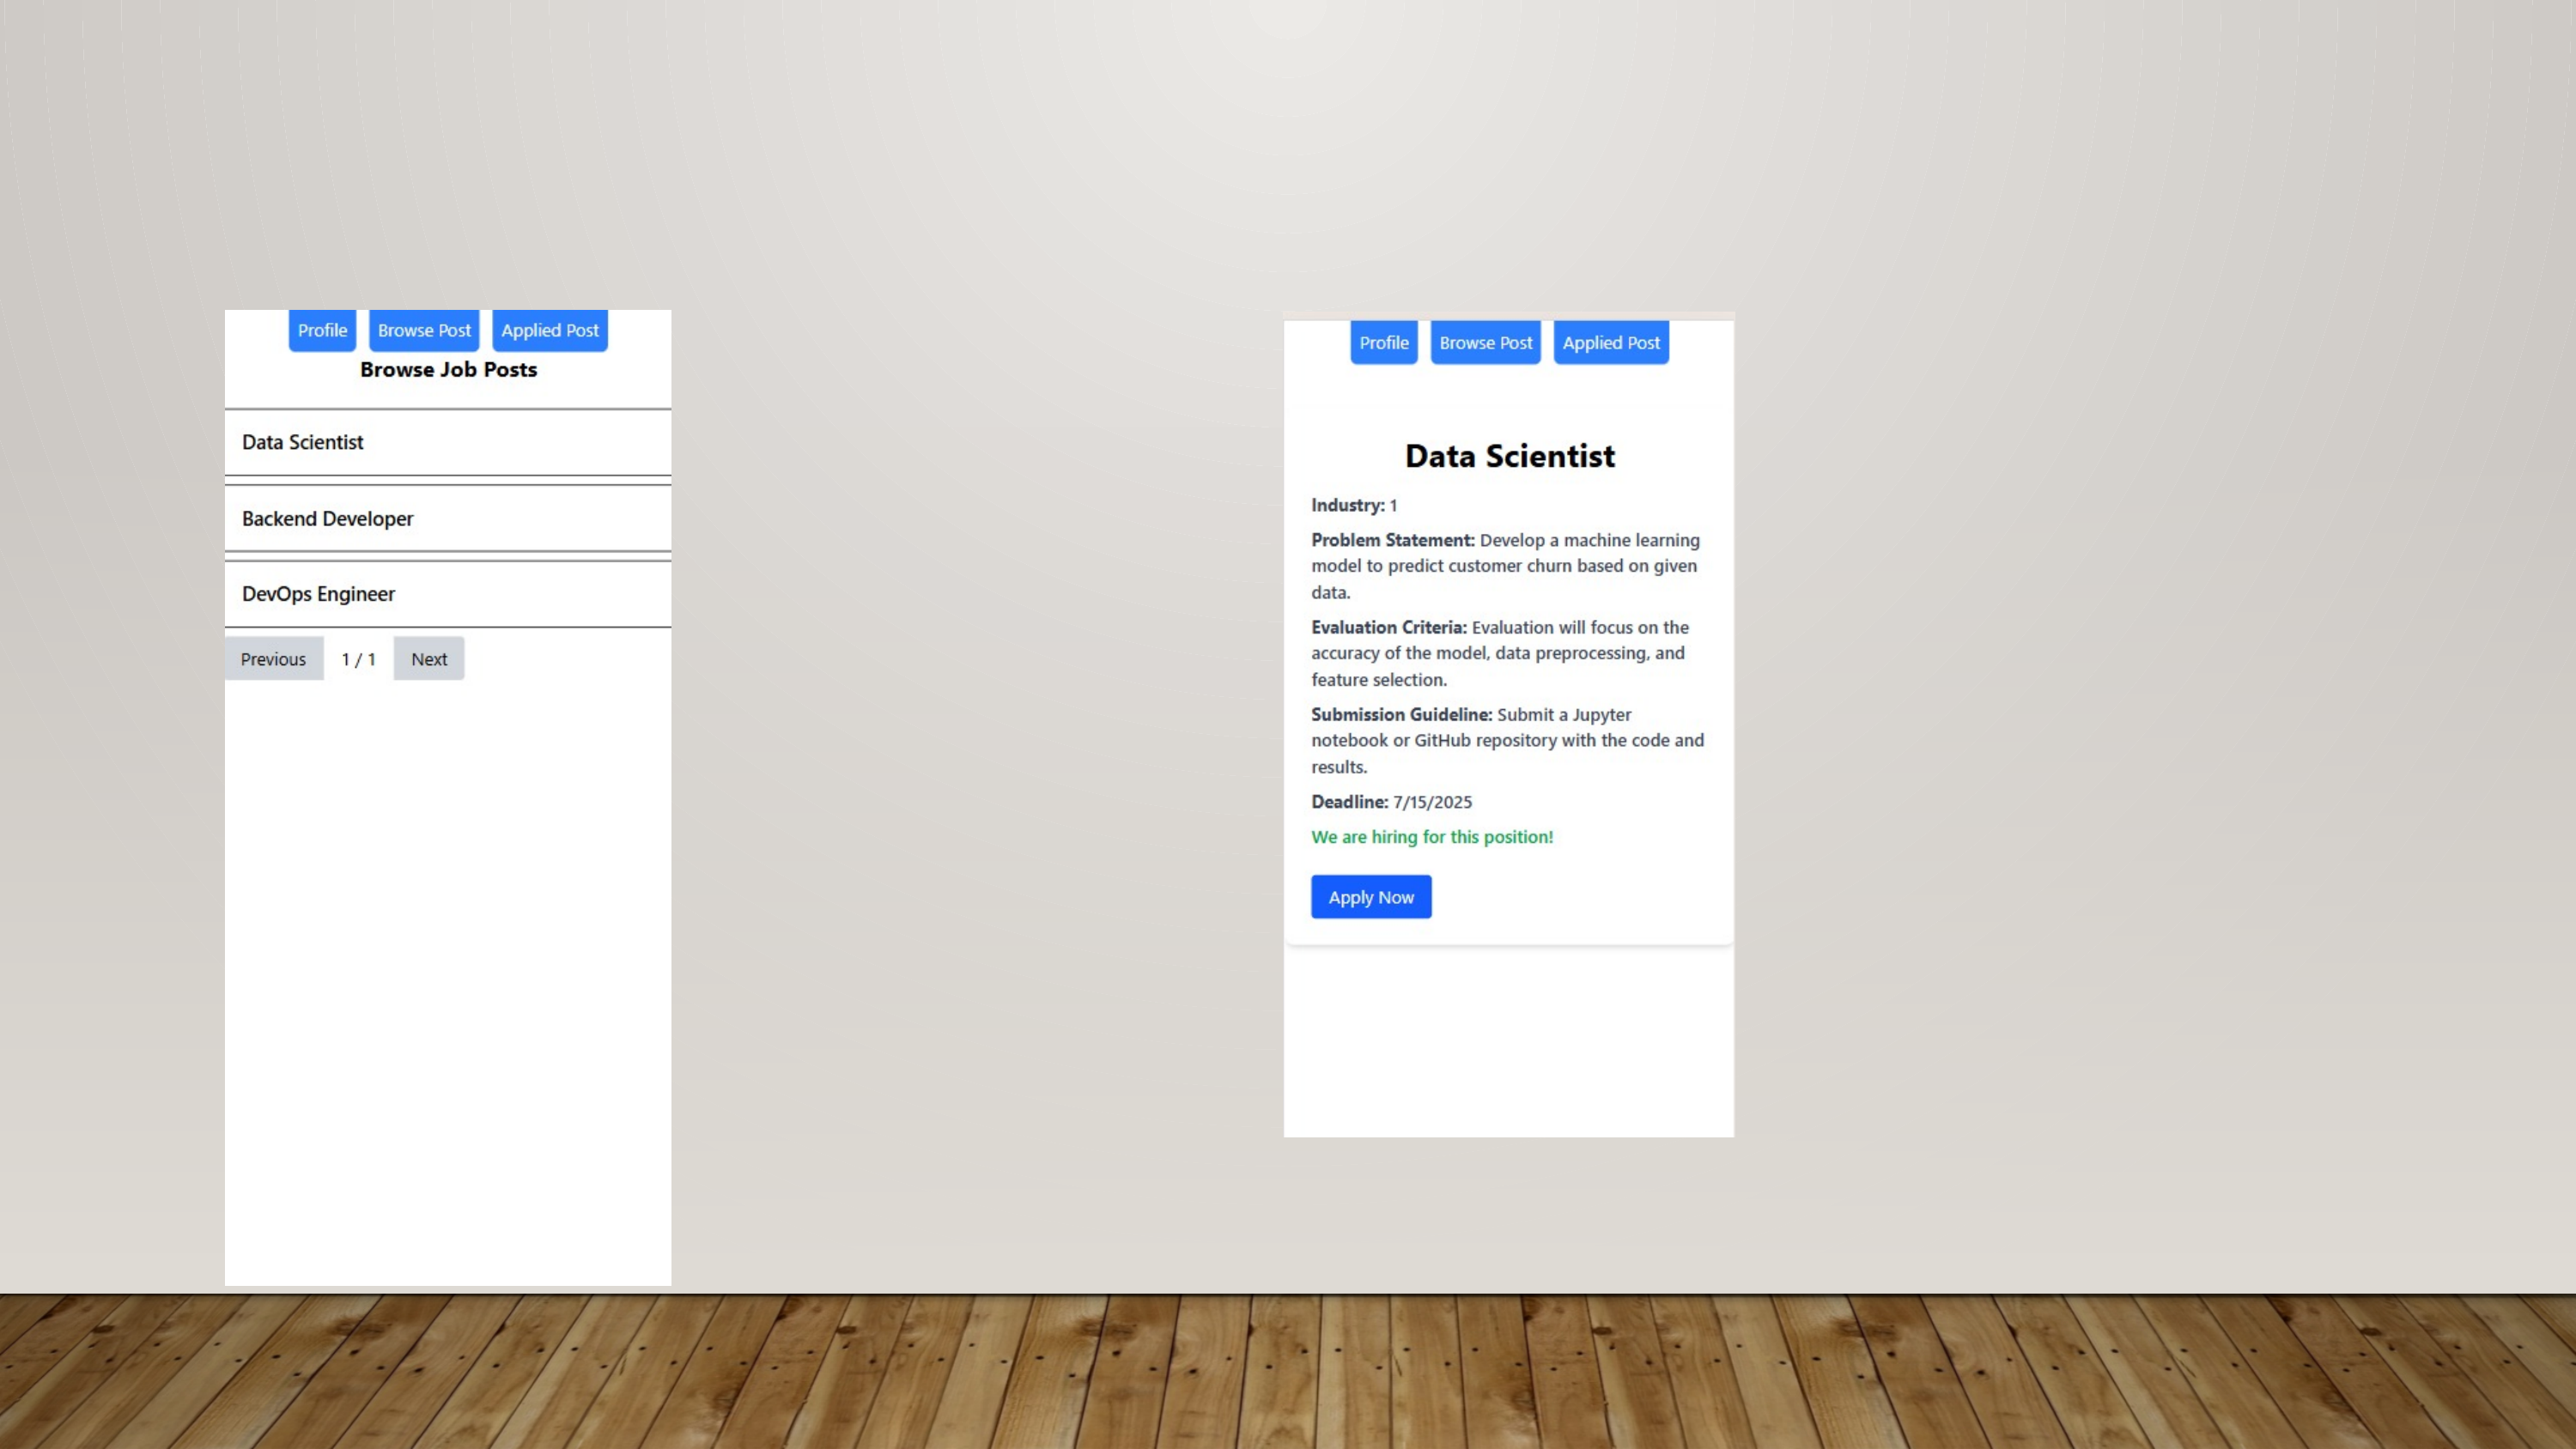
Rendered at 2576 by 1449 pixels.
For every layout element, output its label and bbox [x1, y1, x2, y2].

picture [225, 310, 671, 1286]
picture [0, 1294, 2576, 1449]
picture [1283, 311, 1736, 1137]
